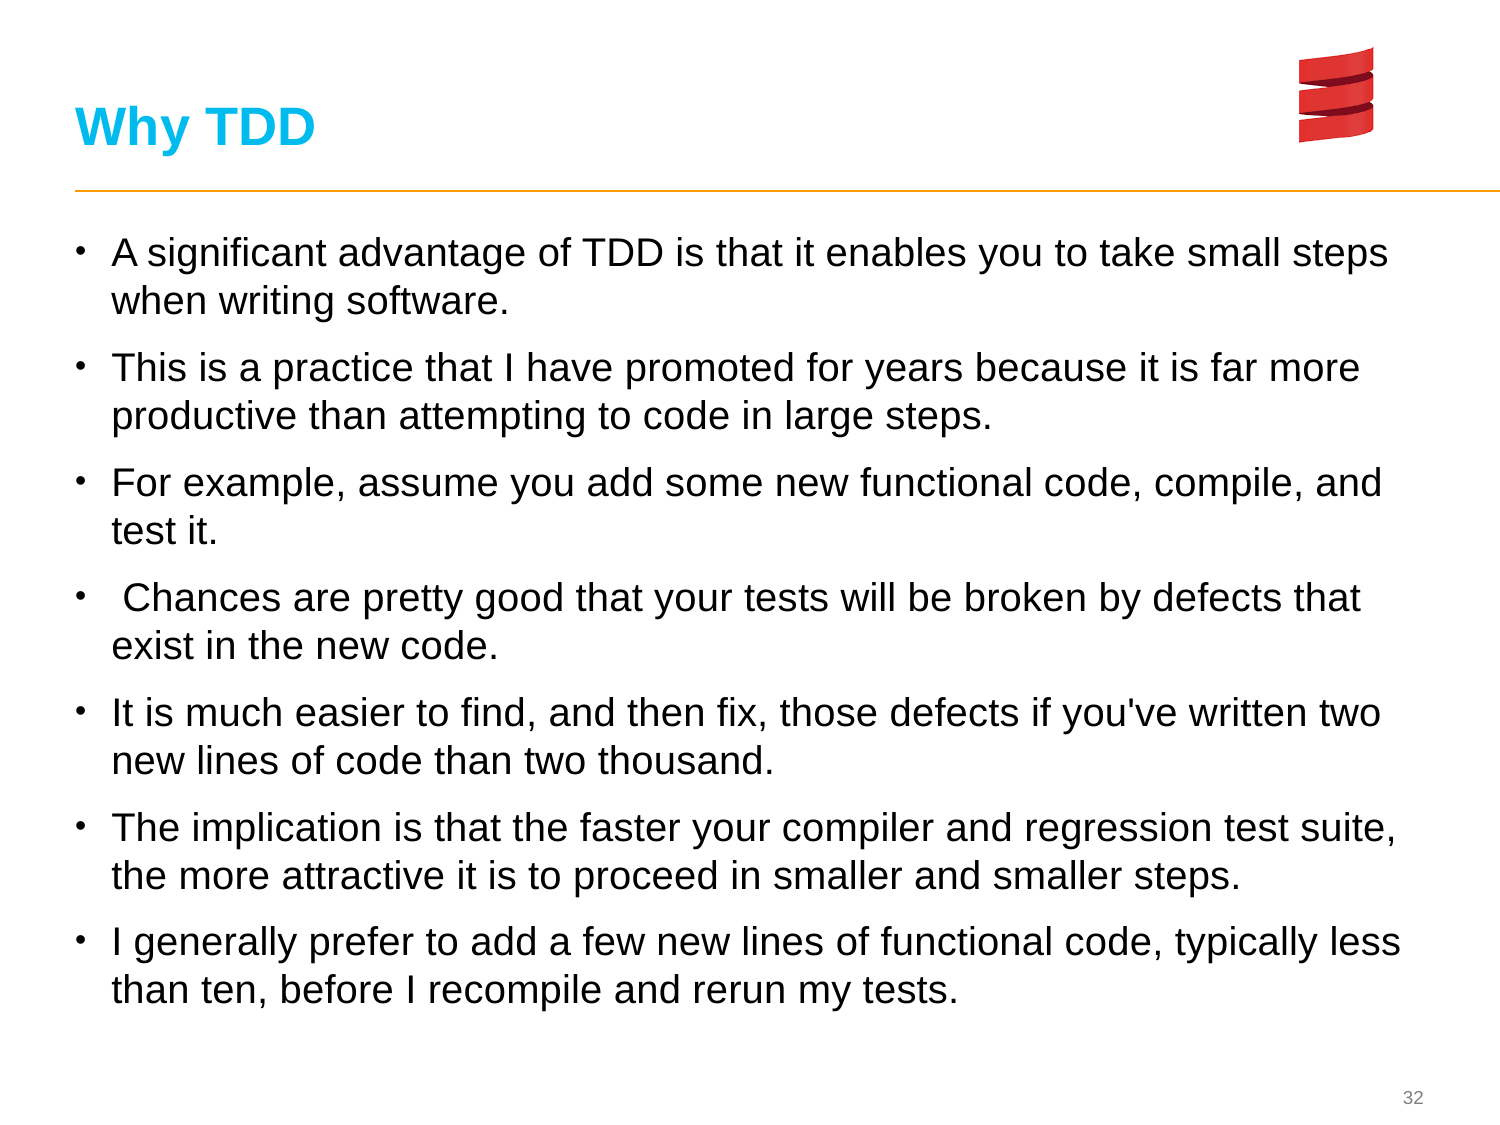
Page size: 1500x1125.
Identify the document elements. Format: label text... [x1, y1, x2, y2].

title Why TDD [75, 27, 1422, 157]
list A significant advantage of TDD is that it enables you to take small steps when writing software. This is a practice that I have promoted for years because it is far more productive than attempting to code in large steps. For example, assume you add some new functional code, compile, and test it. Chances are pretty good that your tests will be broken by defects that exist in the new code. It is much easier to find, and then fix, those defects if you've written two new lines of code than two thousand. The implication is that the faster your compiler and regression test suite, the more attractive it is to proceed in smaller and smaller steps. I generally prefer to add a few new lines of functional code, typically less than ten, before I recompile and rerun my tests. [75, 226, 1425, 1018]
